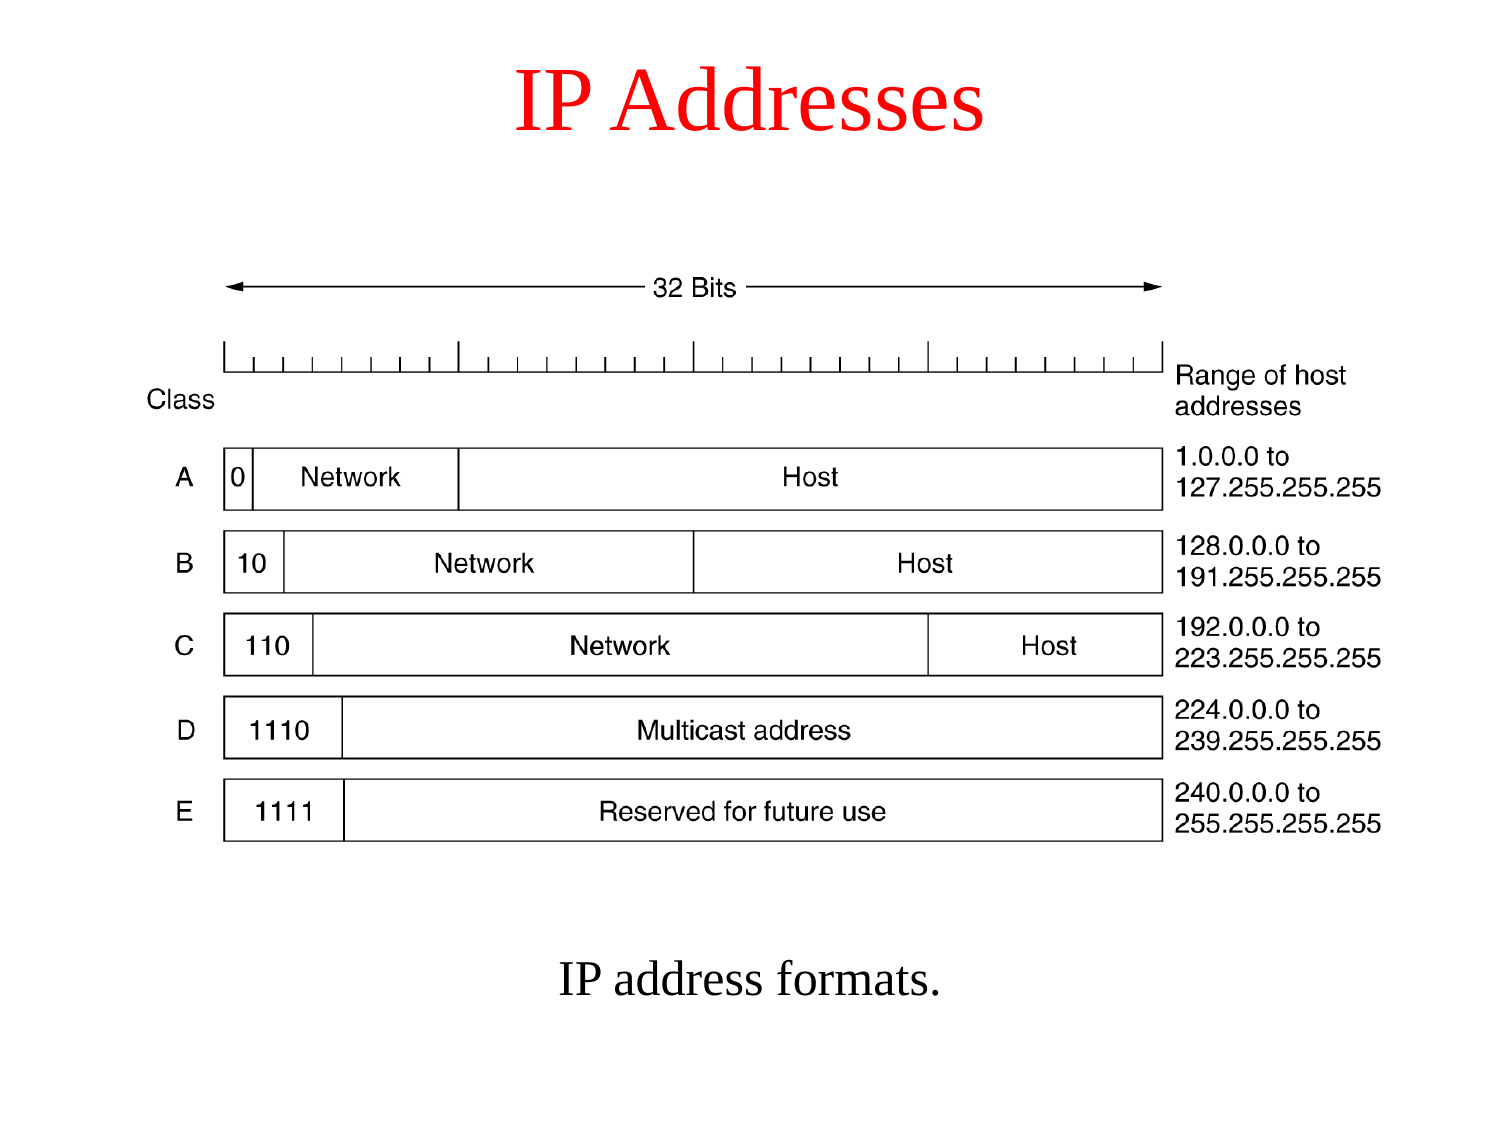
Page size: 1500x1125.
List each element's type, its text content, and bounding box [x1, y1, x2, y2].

list IP address formats. [0, 937, 1500, 1075]
title IP Addresses [0, 0, 1500, 188]
picture [146, 270, 1381, 842]
